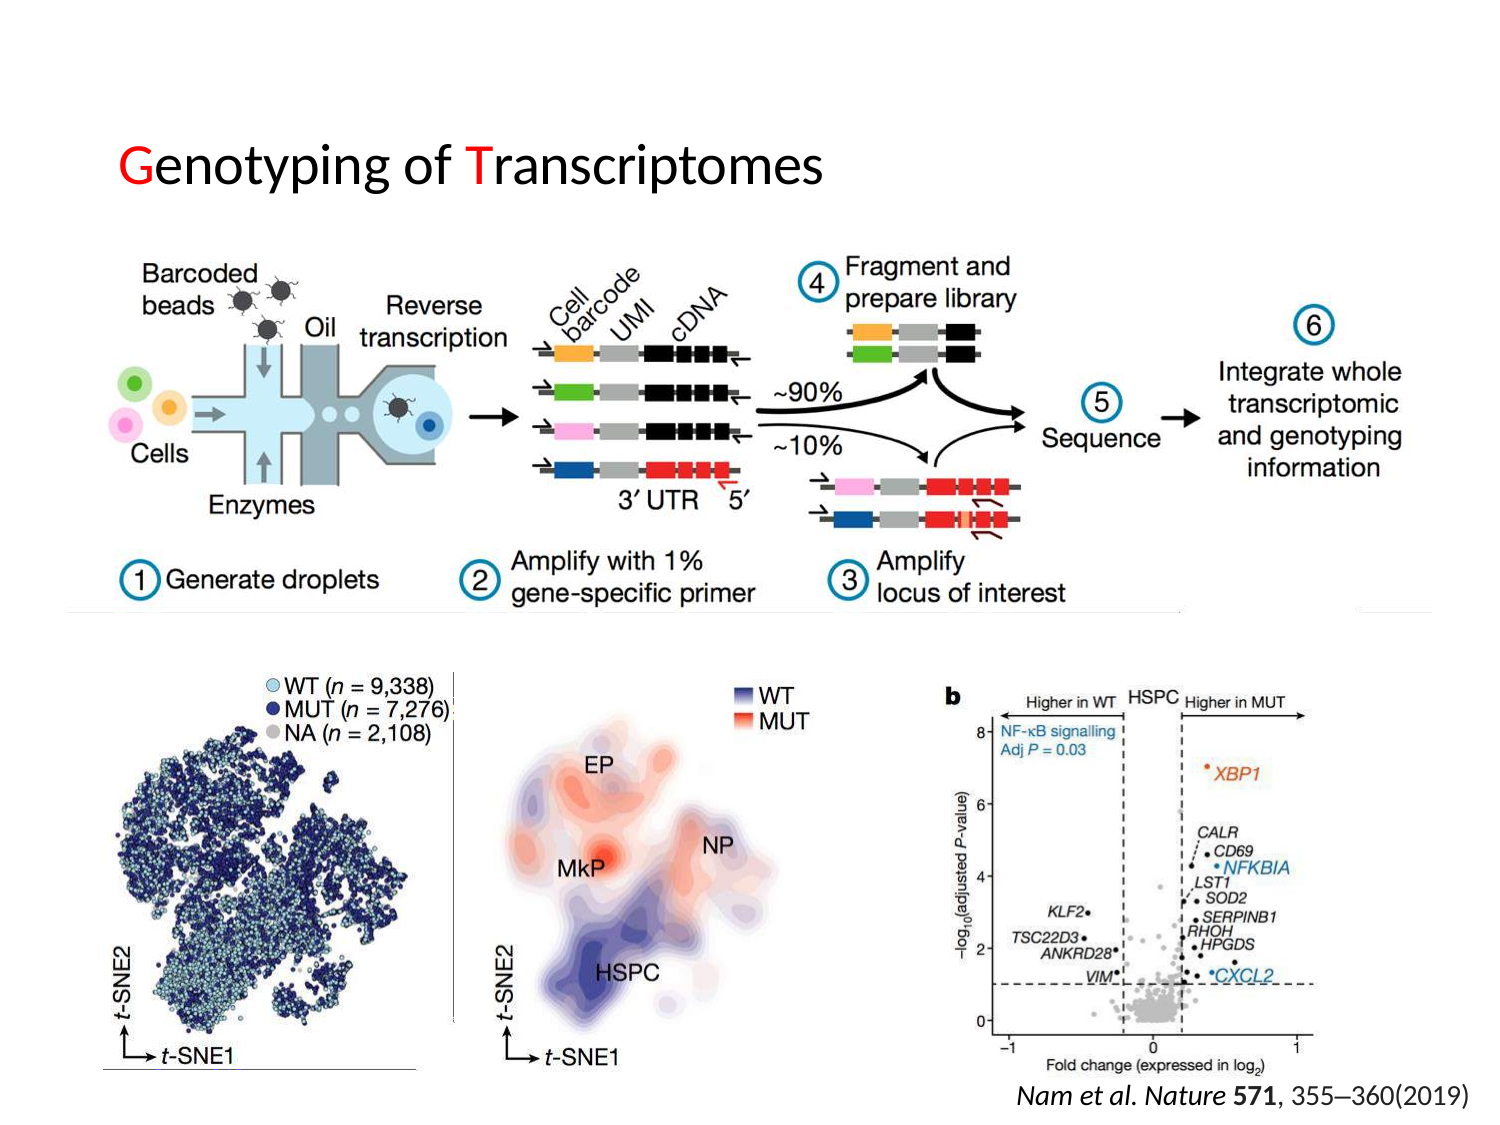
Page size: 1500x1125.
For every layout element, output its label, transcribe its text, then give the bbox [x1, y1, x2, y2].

text_box [493, 679, 815, 1072]
title Genotyping of Transcriptomes [116, 124, 832, 253]
text_box [935, 685, 1320, 1078]
text_box [103, 672, 455, 1071]
text_box [67, 253, 1433, 615]
text_box Nam et al. Nature 571, 355–360(2019) [1014, 1074, 1482, 1112]
